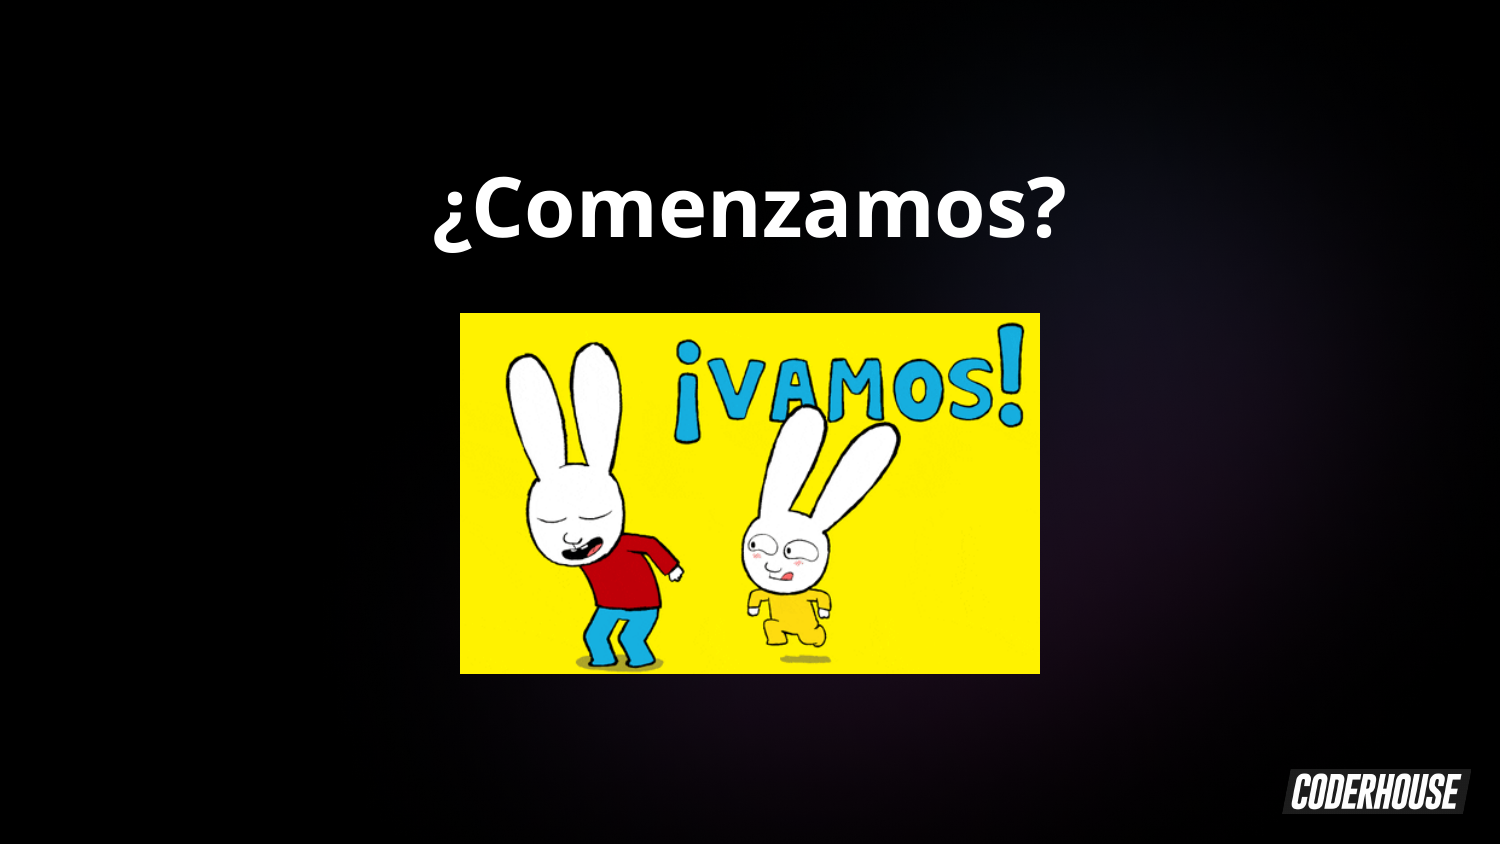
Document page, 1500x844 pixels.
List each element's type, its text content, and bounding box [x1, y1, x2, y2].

text_box ¿Comenzamos? [373, 139, 1127, 269]
picture [0, 0, 1500, 844]
